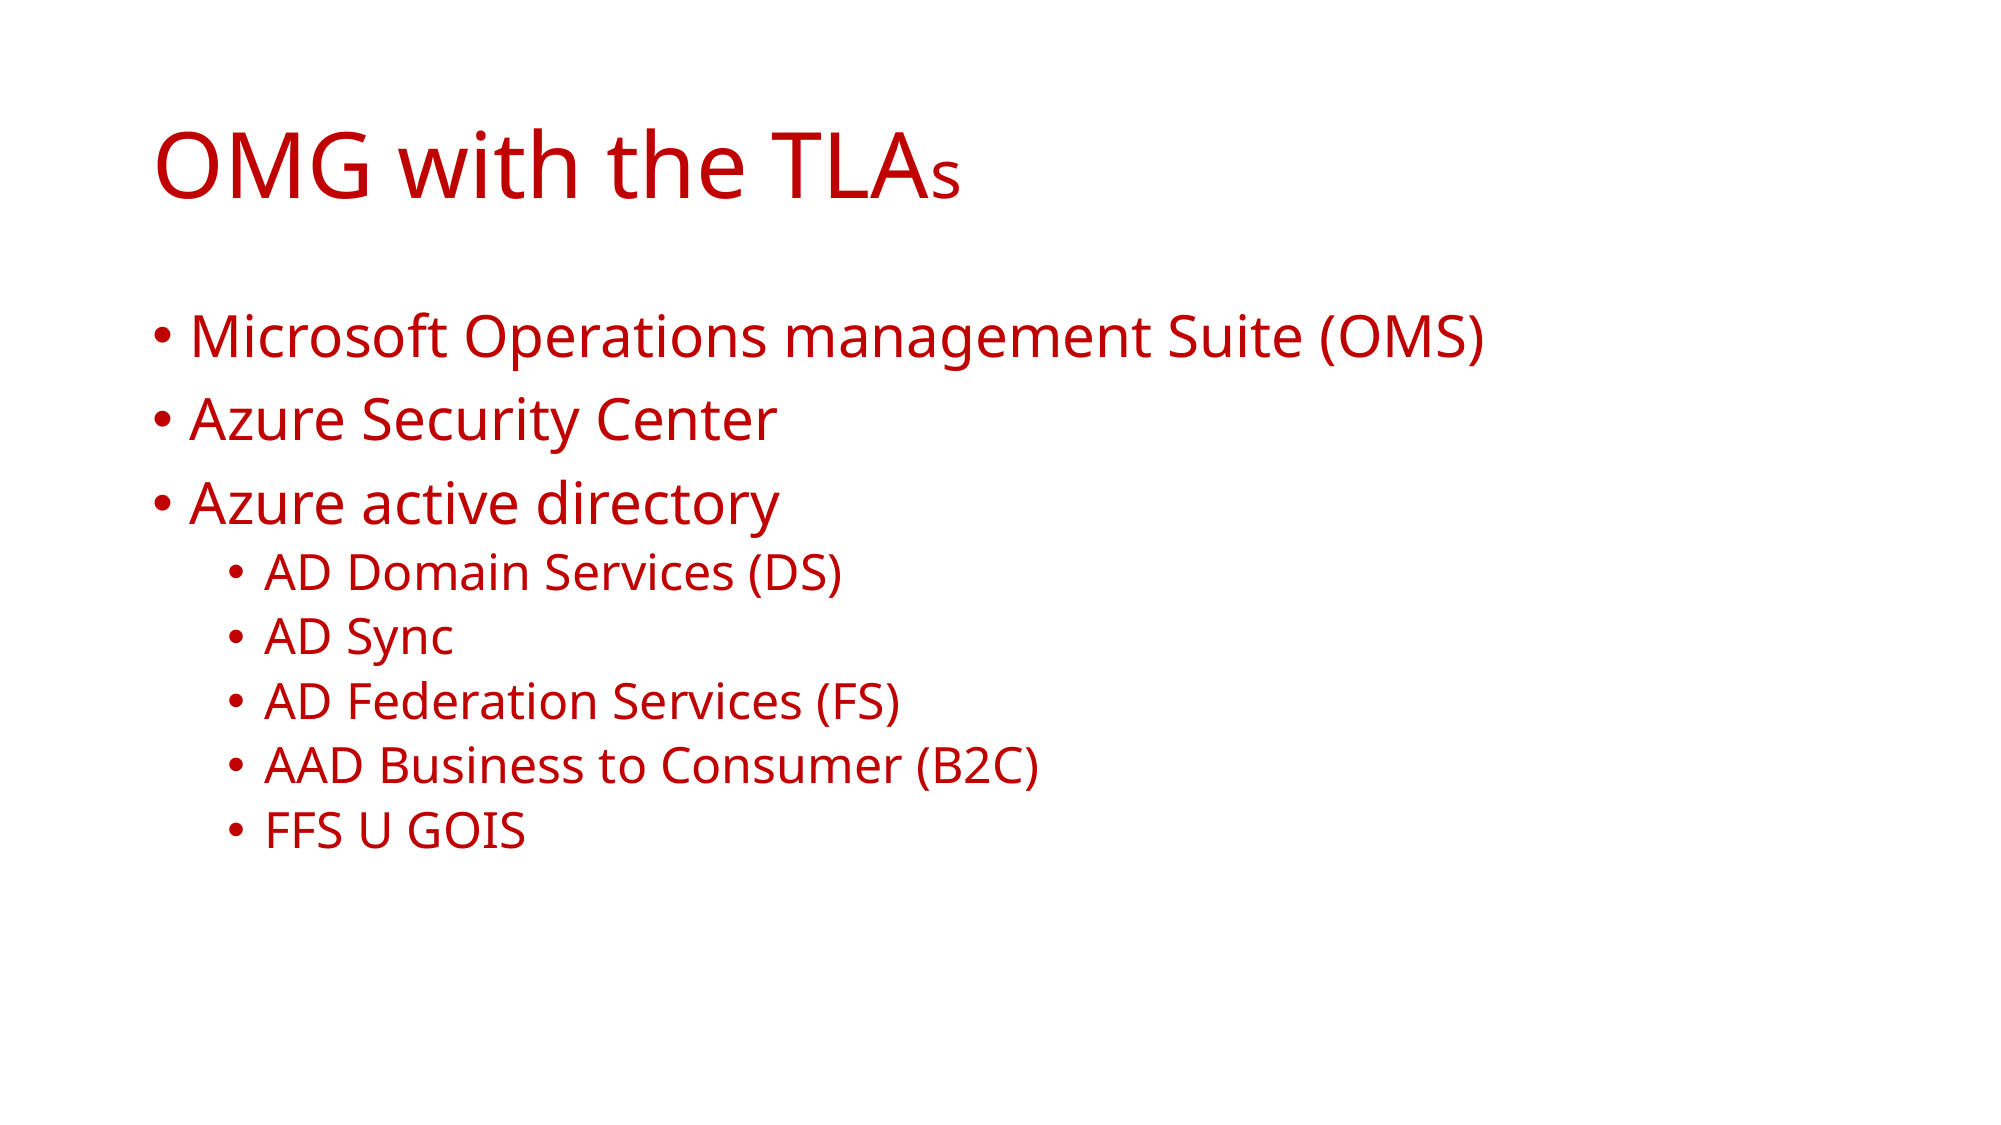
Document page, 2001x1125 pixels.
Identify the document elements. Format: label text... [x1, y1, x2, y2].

title OMG with the TLAs [137, 59, 1863, 278]
list Microsoft Operations management Suite (OMS) Azure Security Center Azure active directory AD Domain Services (DS) AD Sync AD Federation Services (FS) AAD Business to Consumer (B2C) FFS U GOIS [137, 299, 1863, 1014]
